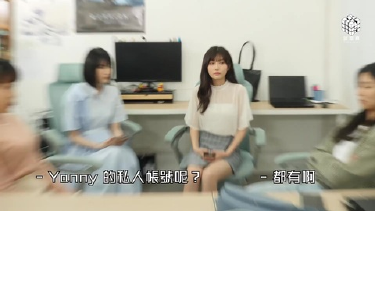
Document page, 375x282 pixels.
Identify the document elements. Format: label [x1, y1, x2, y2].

picture [0, 0, 375, 212]
